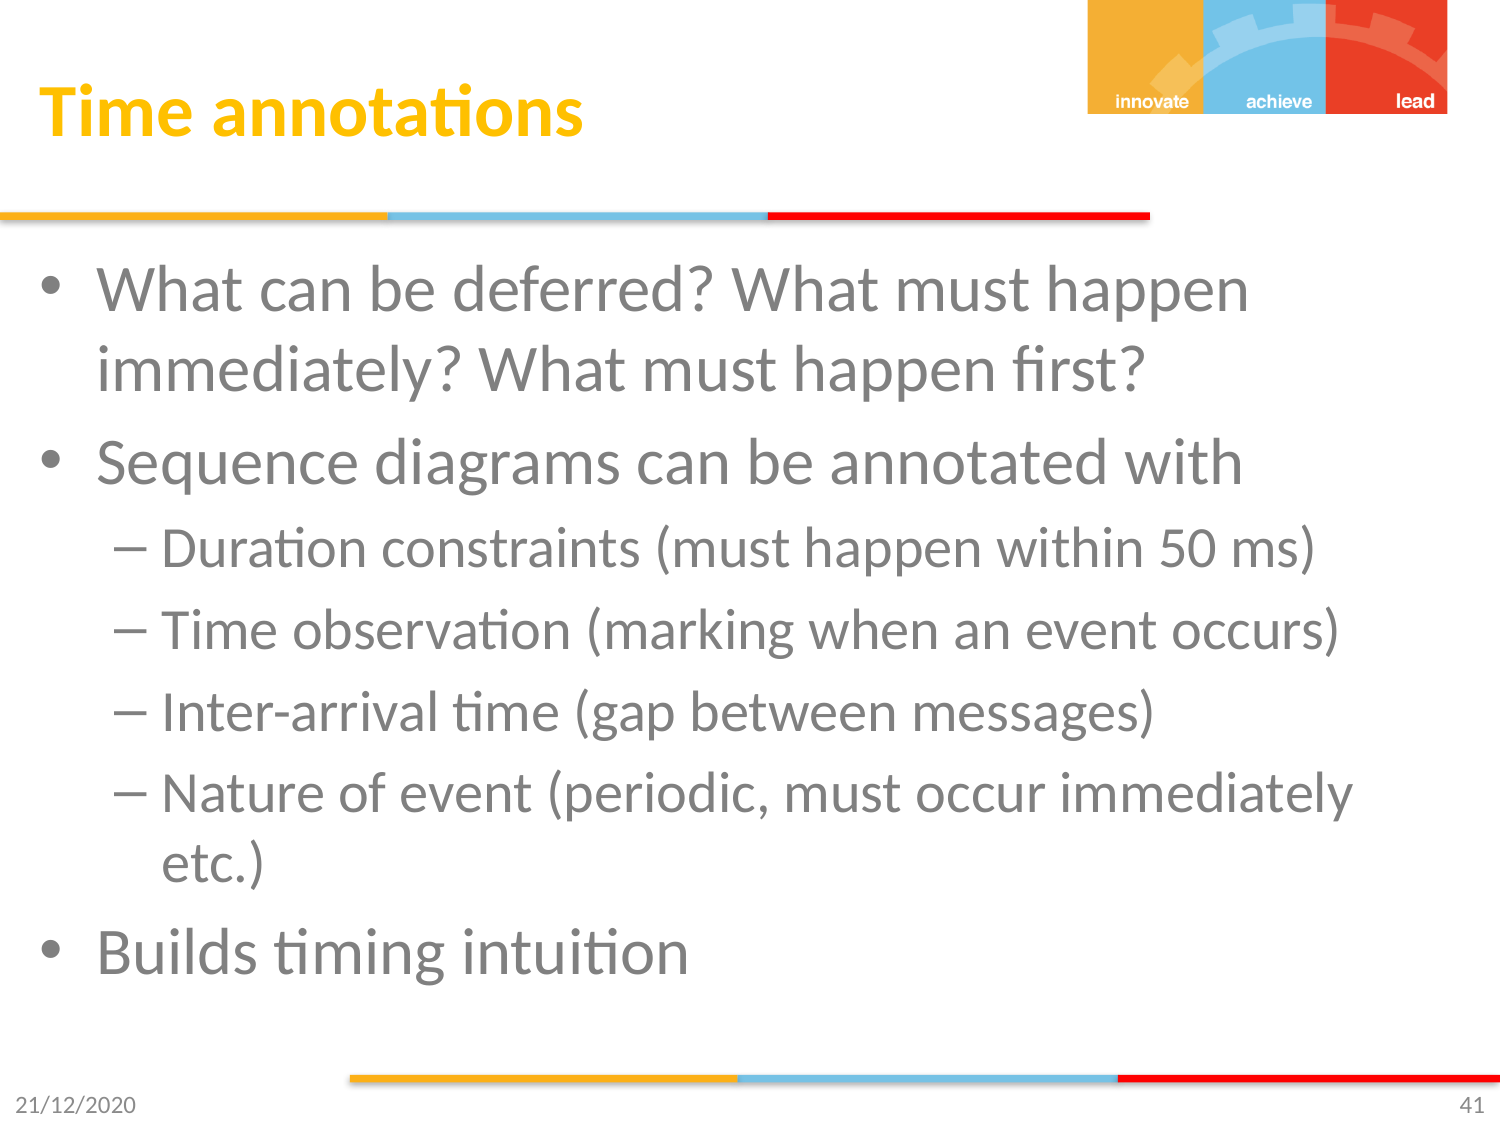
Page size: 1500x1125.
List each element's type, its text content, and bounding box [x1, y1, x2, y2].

title Time annotations [24, 8, 1063, 205]
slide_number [0, 1082, 300, 1125]
picture [1087, 0, 1448, 114]
slide_number 41 [1425, 1082, 1500, 1125]
list What can be deferred? What must happen immediately? What must happen first? Sequence diagrams can be annotated with Duration constraints (must happen within 50 ms) Time observation (marking when an event occurs) Inter-arrival time (gap between messages) Nature of event (periodic, must occur immediately etc.) Builds timing intuition [24, 237, 1475, 1060]
